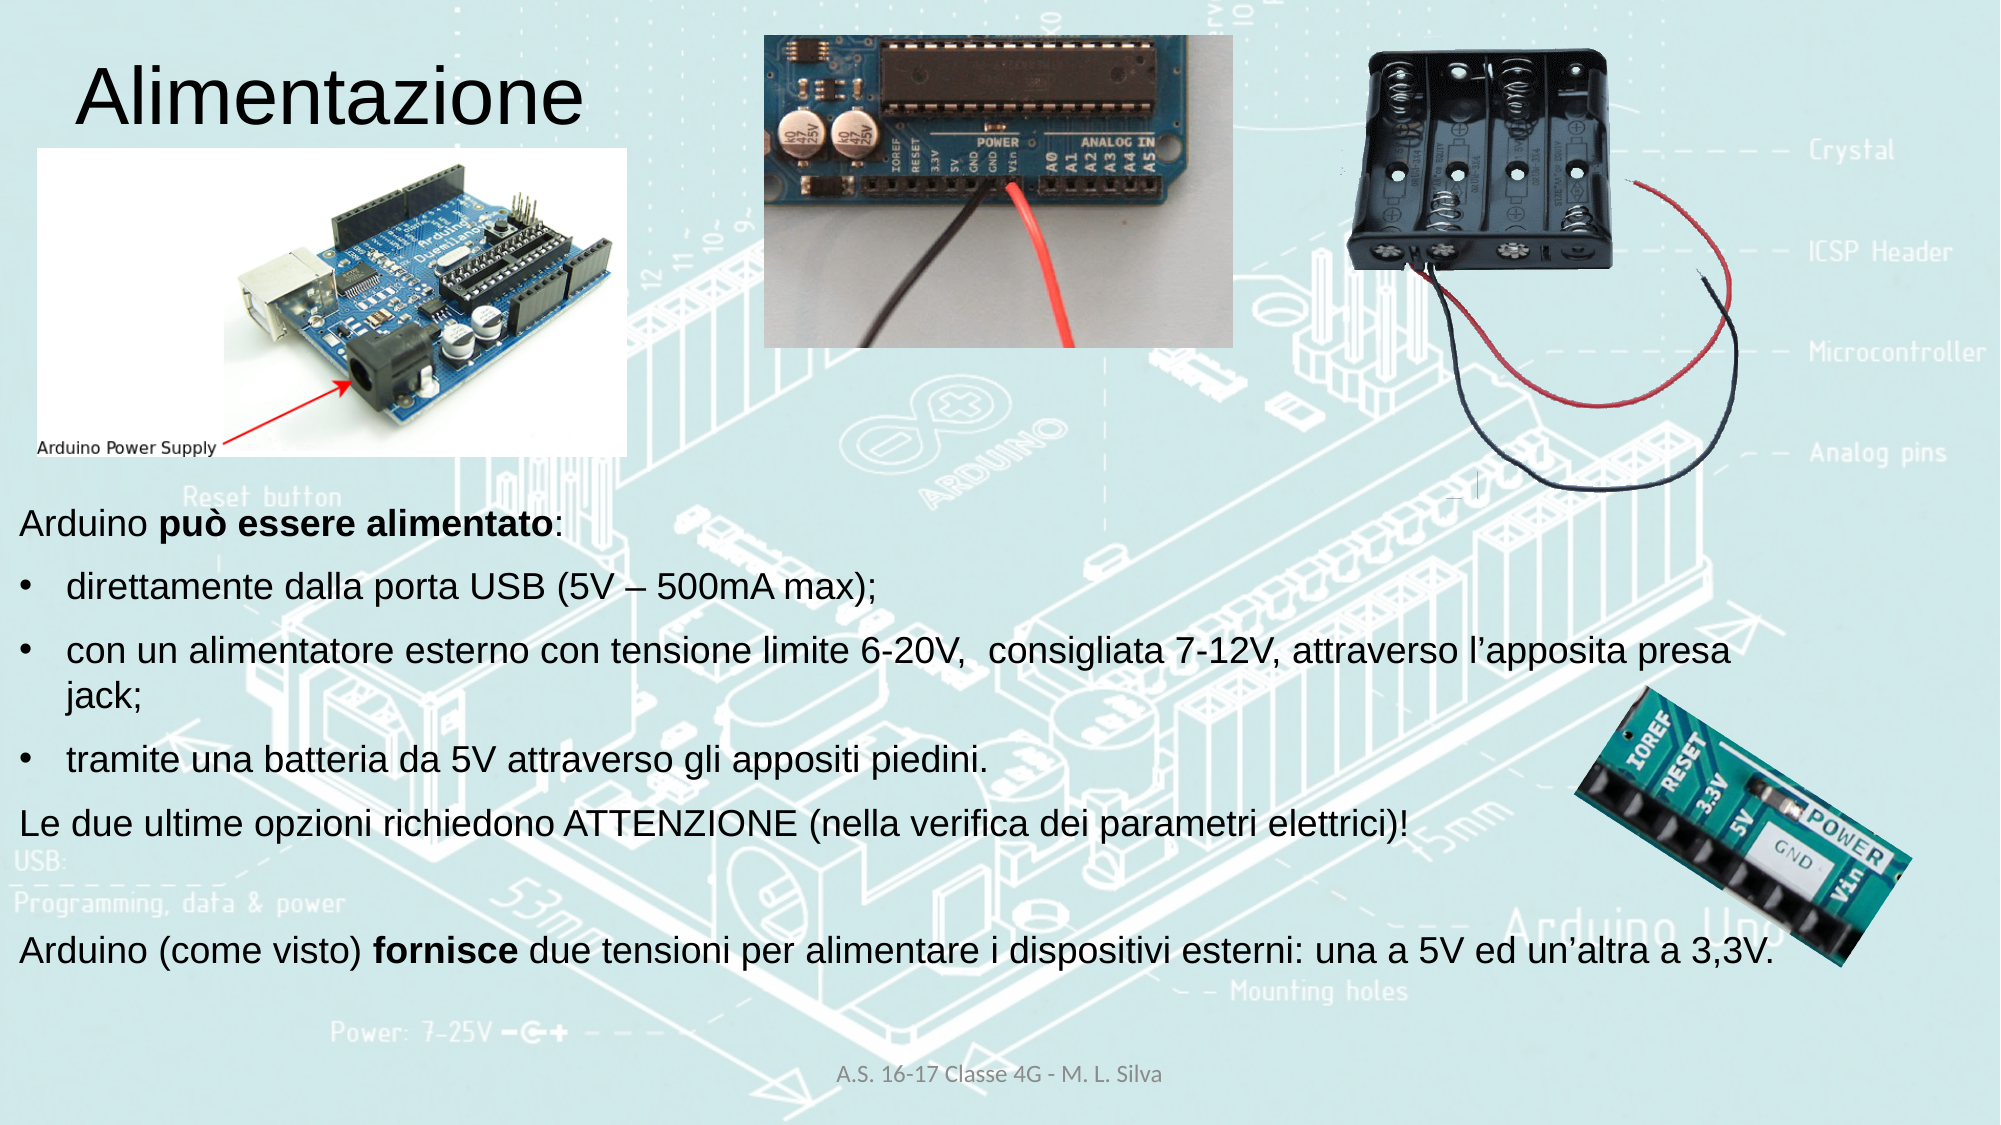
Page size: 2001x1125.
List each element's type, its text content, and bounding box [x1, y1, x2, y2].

picture [1312, 36, 1775, 499]
text_box Arduino può essere alimentato: direttamente dalla porta USB (5V – 500mA max); con un alimentatore esterno con tensione limite 6-20V, consigliata 7-12V, attraverso l’apposita presa jack; tramite una batteria da 5V attraverso gli appositi piedini. Le due ultime opzioni richiedono ATTENZIONE (nella verifica dei parametri elettrici)! Arduino (come visto) fornisce due tensioni per alimentare i dispositivi esterni: una a 5V ed un’altra a 3,3V. [4, 427, 1796, 979]
picture [37, 148, 627, 457]
picture [1575, 685, 1912, 967]
footer A.S. 16-17 Classe 4G - M. L. Silva [662, 1042, 1338, 1103]
text_box Alimentazione [60, 36, 764, 162]
picture [764, 35, 1233, 348]
